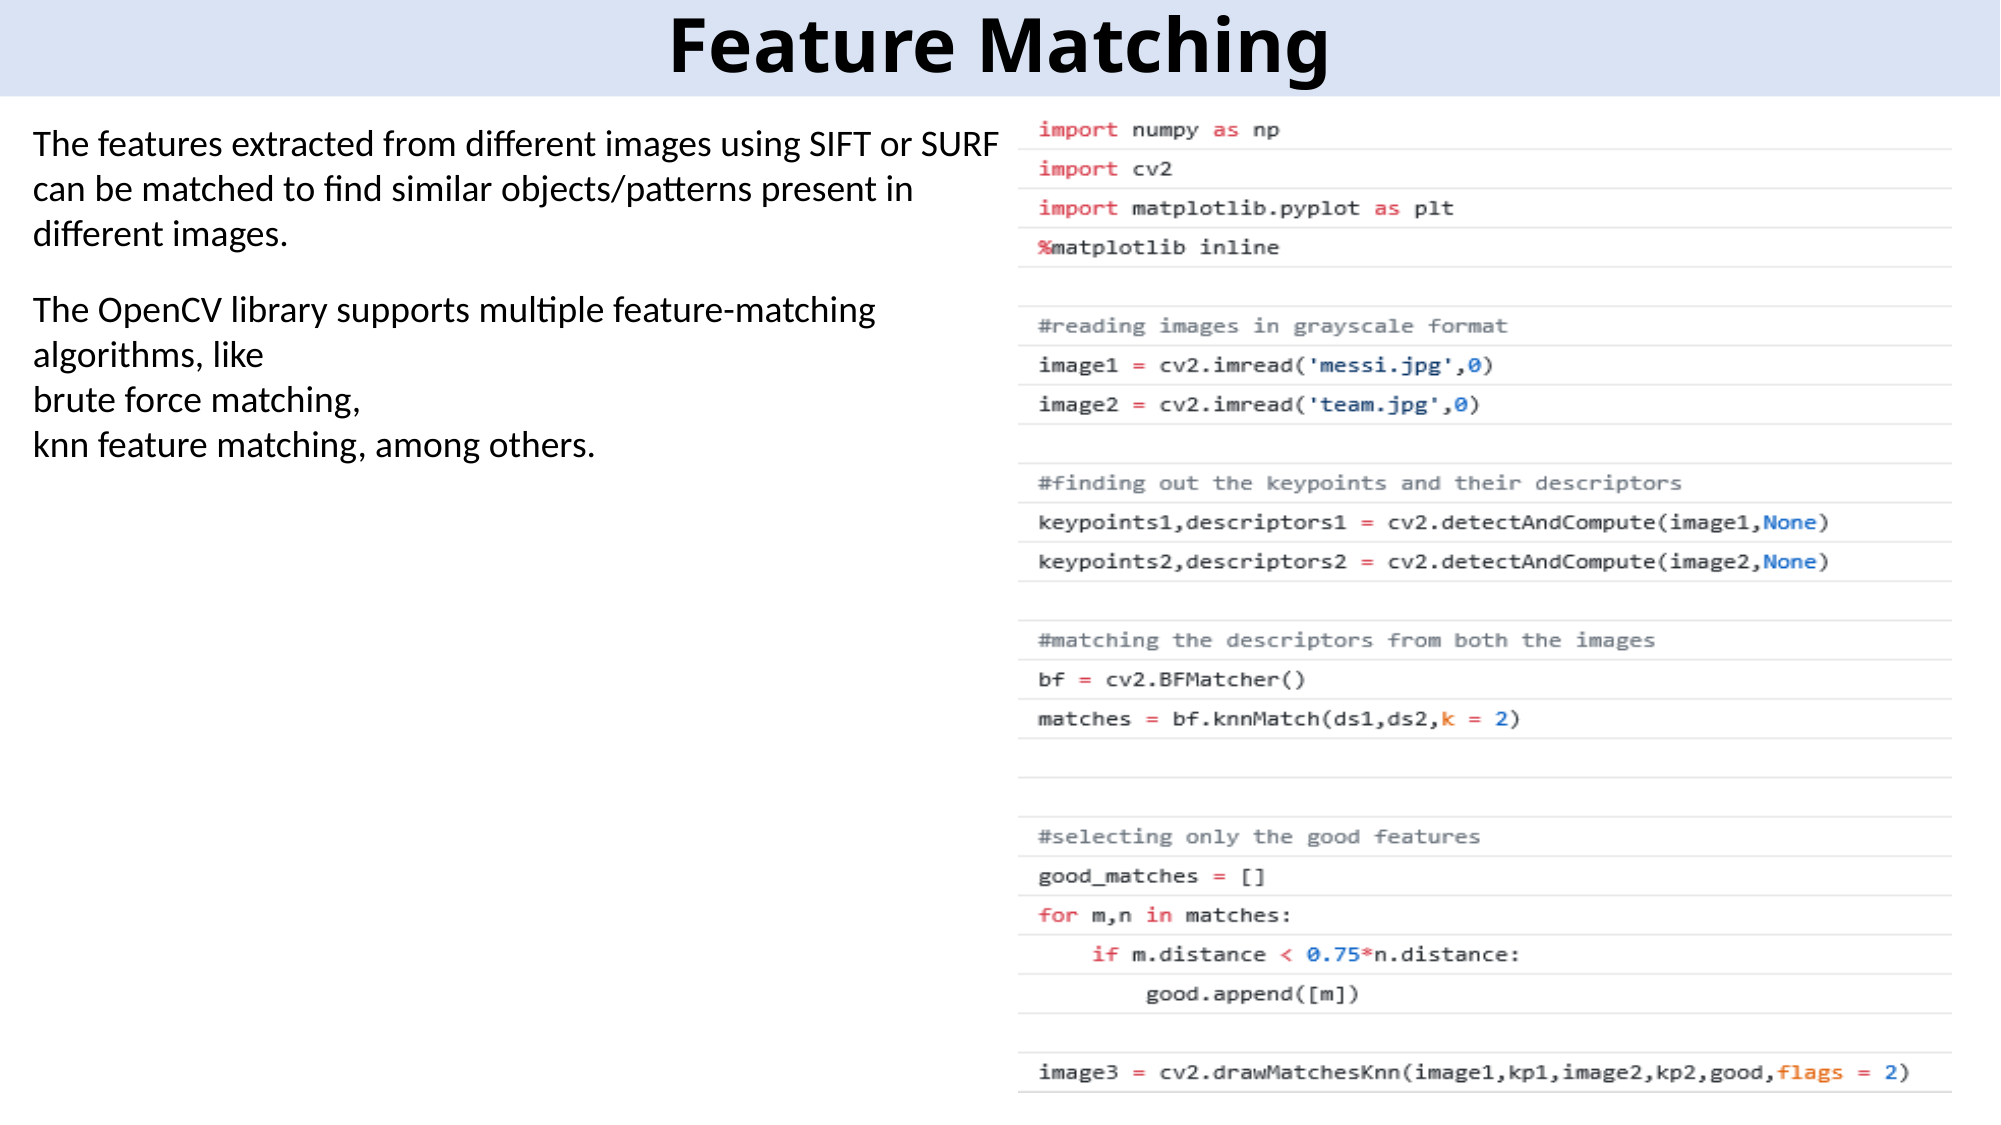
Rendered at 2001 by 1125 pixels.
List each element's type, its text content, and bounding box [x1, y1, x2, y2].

text_box Feature Matching [0, 0, 2000, 97]
picture [1018, 111, 1952, 1093]
text_box The features extracted from different images using SIFT or SURF can be matched to find similar objects/patterns present in different images. [18, 111, 1018, 262]
text_box The OpenCV library supports multiple feature-matching algorithms, like brute force matching, knn feature matching, among others. [18, 277, 1018, 473]
